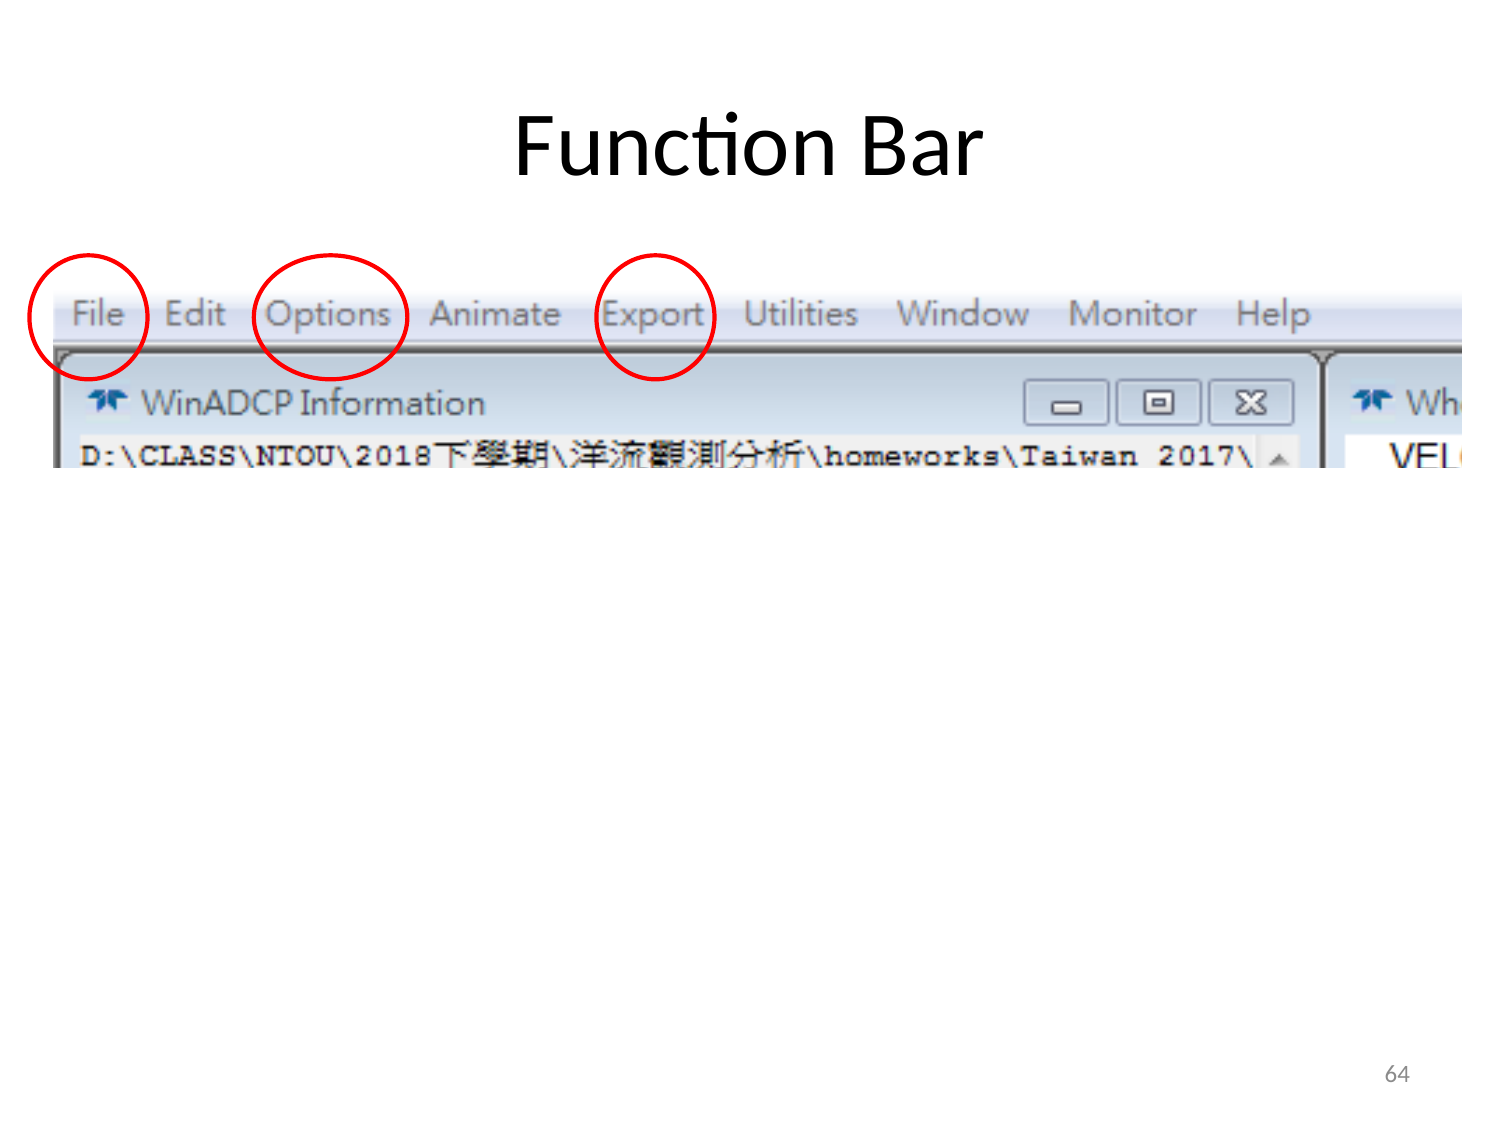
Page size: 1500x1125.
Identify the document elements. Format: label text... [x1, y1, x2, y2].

text_box [600, 253, 711, 289]
slide_number 64 [1074, 1042, 1425, 1103]
picture [52, 290, 1463, 469]
text_box [259, 253, 402, 289]
text_box [27, 253, 144, 365]
title Function Bar [75, 45, 1425, 233]
